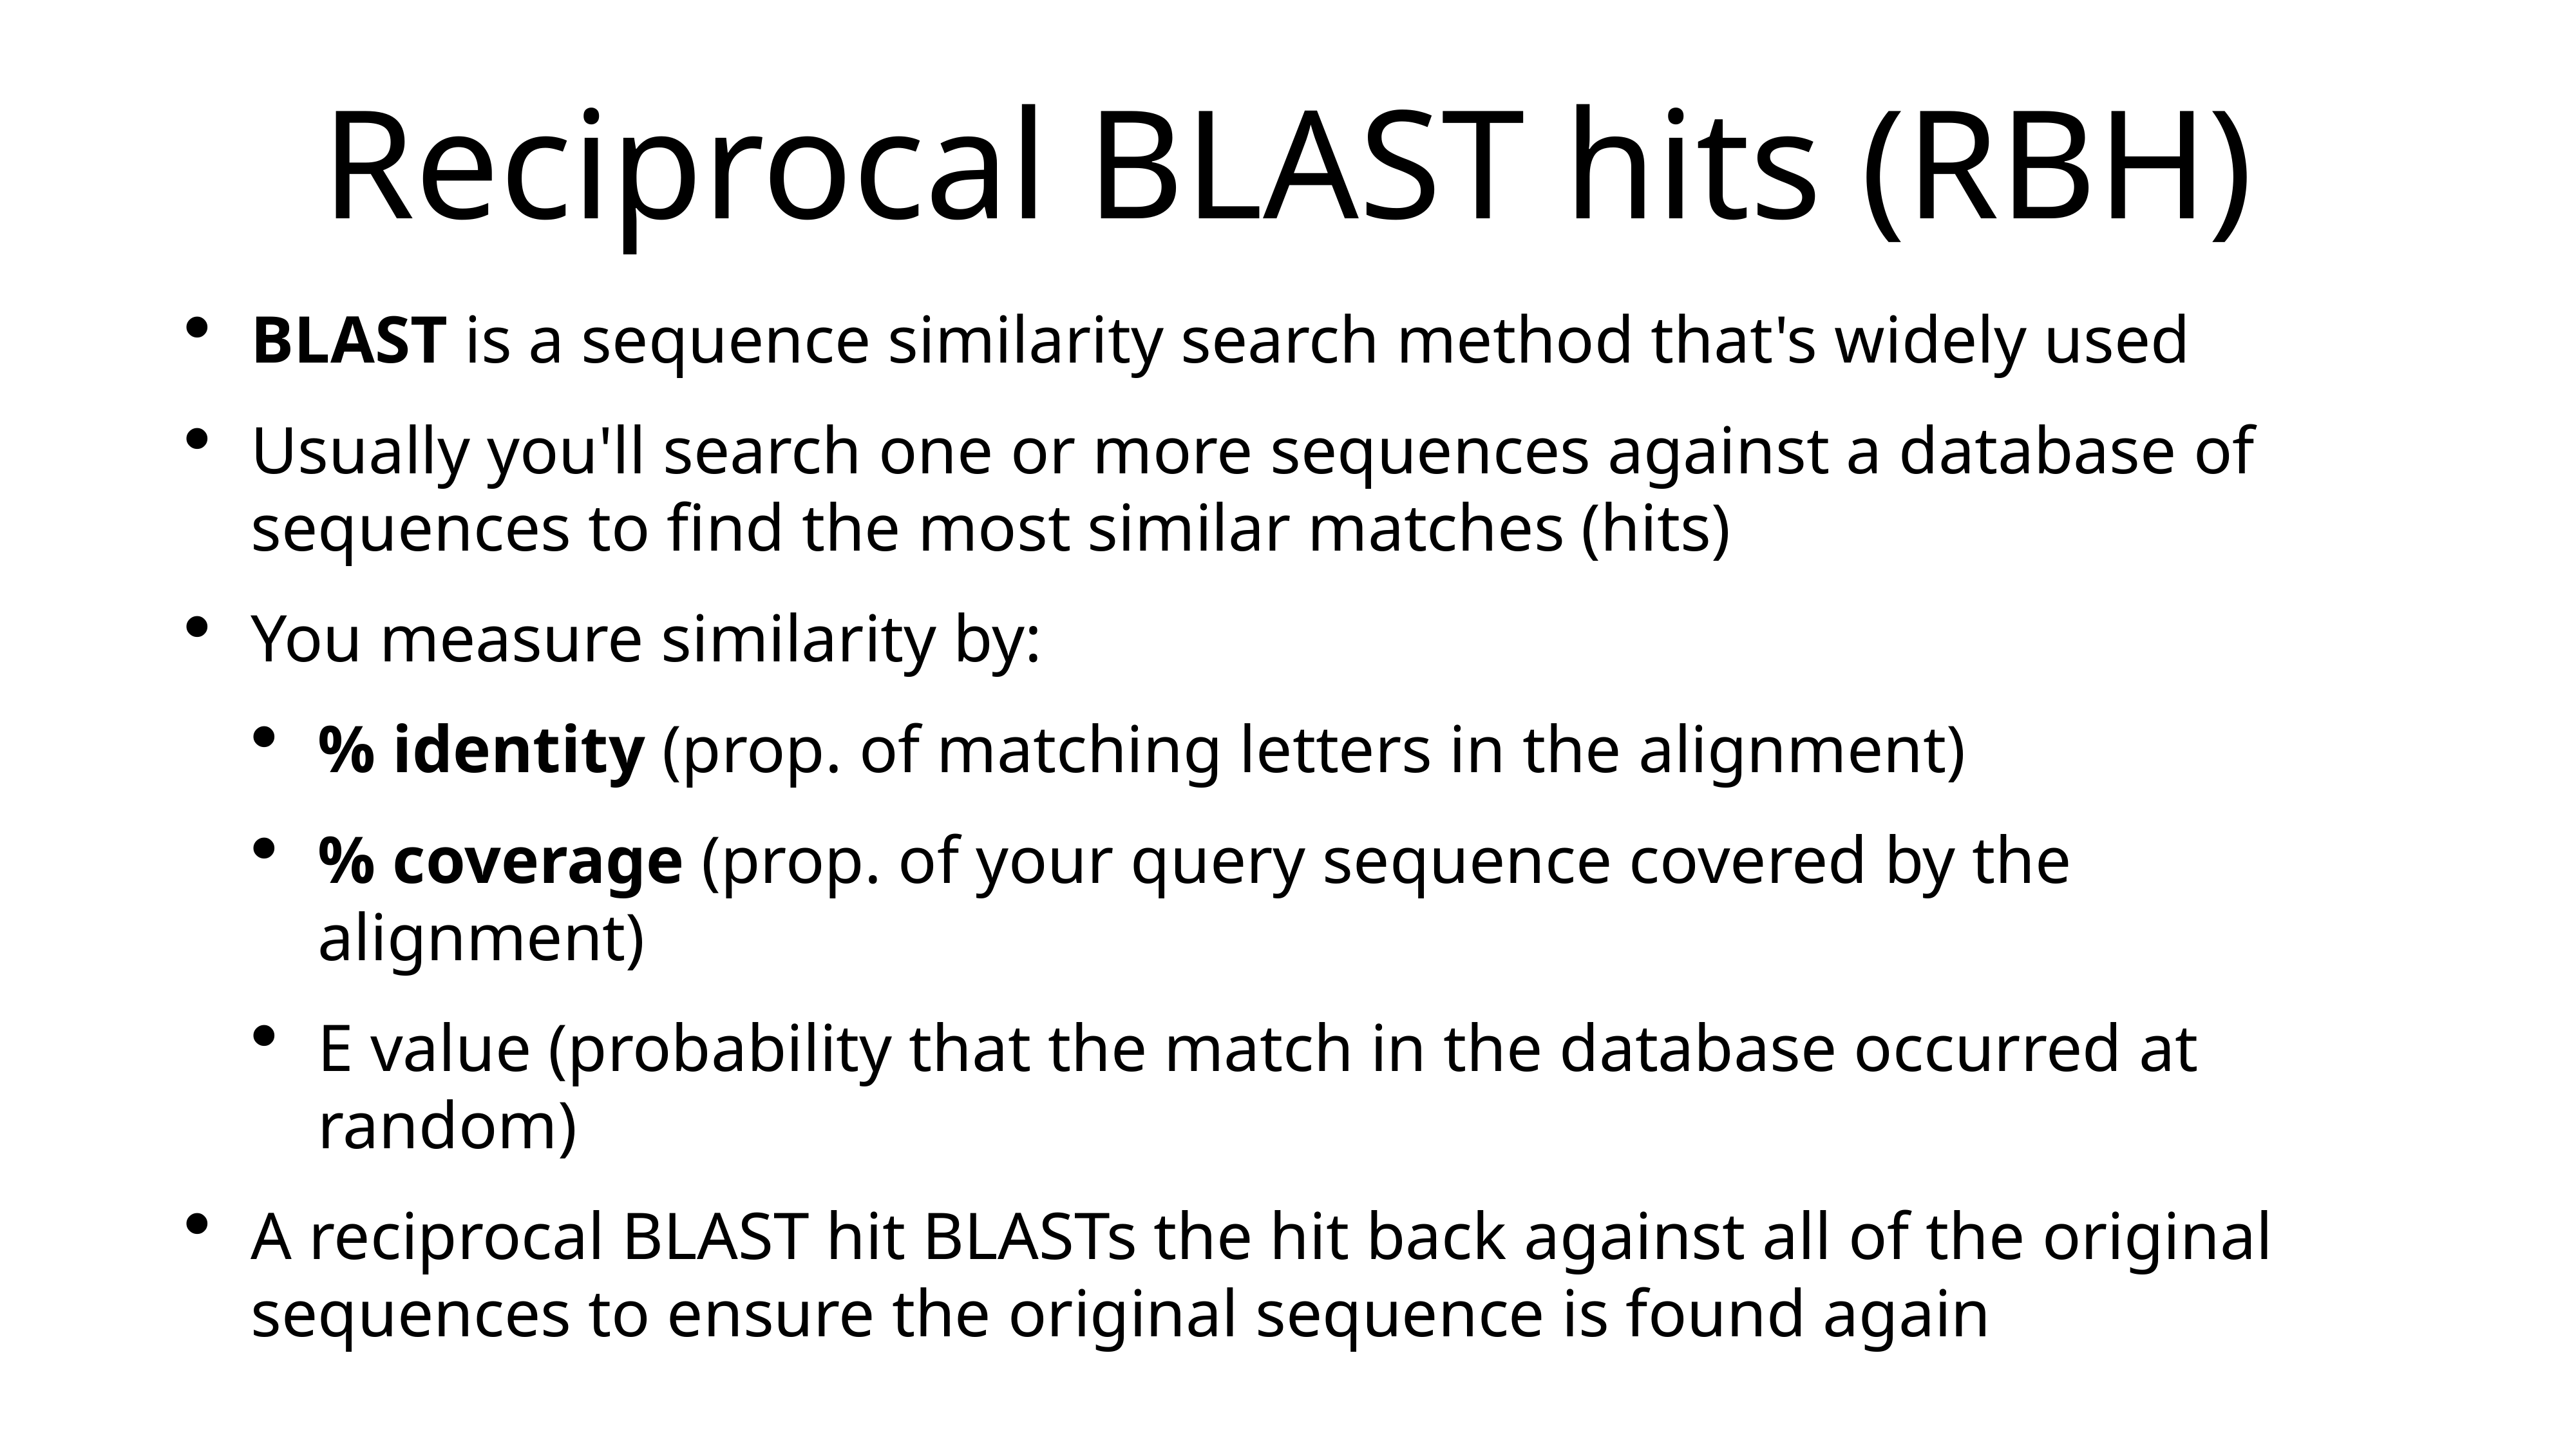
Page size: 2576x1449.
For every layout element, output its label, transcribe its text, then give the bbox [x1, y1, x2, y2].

title Reciprocal BLAST hits (RBH) [178, 37, 2398, 279]
list BLAST is a sequence similarity search method that's widely used Usually you'll search one or more sequences against a database of sequences to find the most similar matches (hits) You measure similarity by: % identity (prop. of matching letters in the alignment) % coverage (prop. of your query sequence covered by the alignment) E value (probability that the match in the database occurred at random) A reciprocal BLAST hit BLASTs the hit back against all of the original sequences to ensure the original sequence is found again [178, 332, 2398, 1316]
